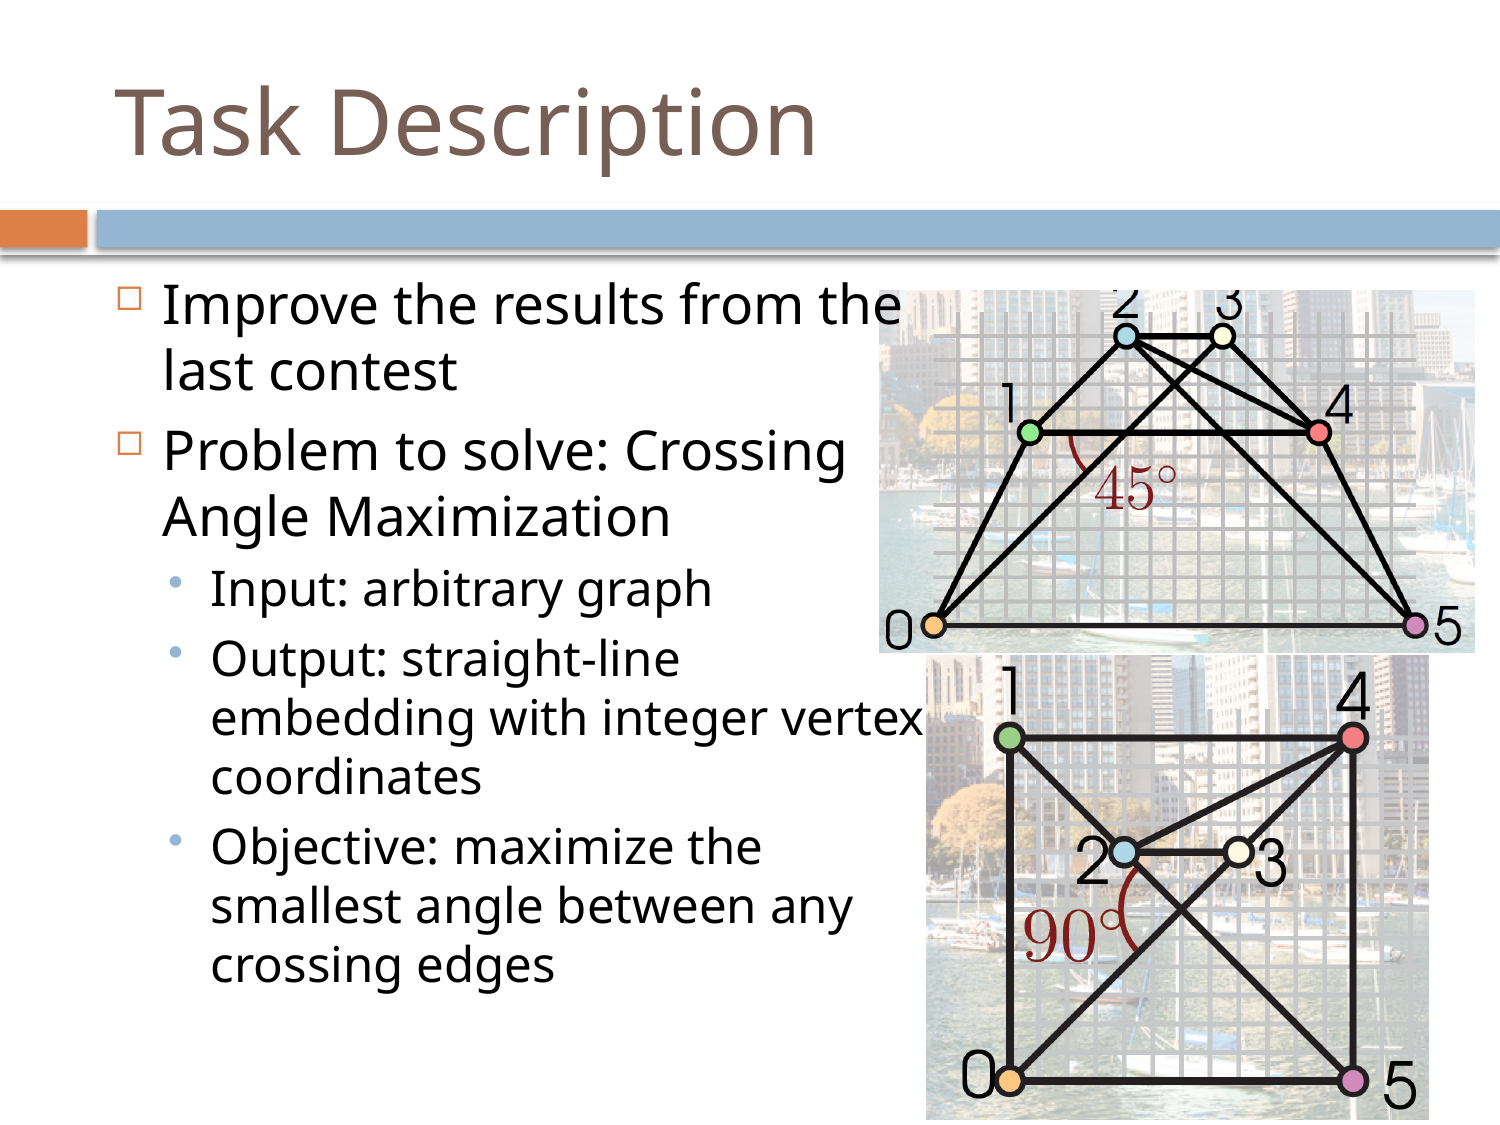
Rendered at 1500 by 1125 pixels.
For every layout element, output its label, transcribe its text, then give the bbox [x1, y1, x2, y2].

list Improve the results from the last contest Problem to solve: Crossing Angle Maximization Input: arbitrary graph Output: straight-line embedding with integer vertex coordinates Objective: maximize the smallest angle between any crossing edges [100, 262, 963, 1005]
title Task Description [99, 37, 1438, 200]
picture [879, 290, 1475, 653]
picture [925, 655, 1429, 1120]
